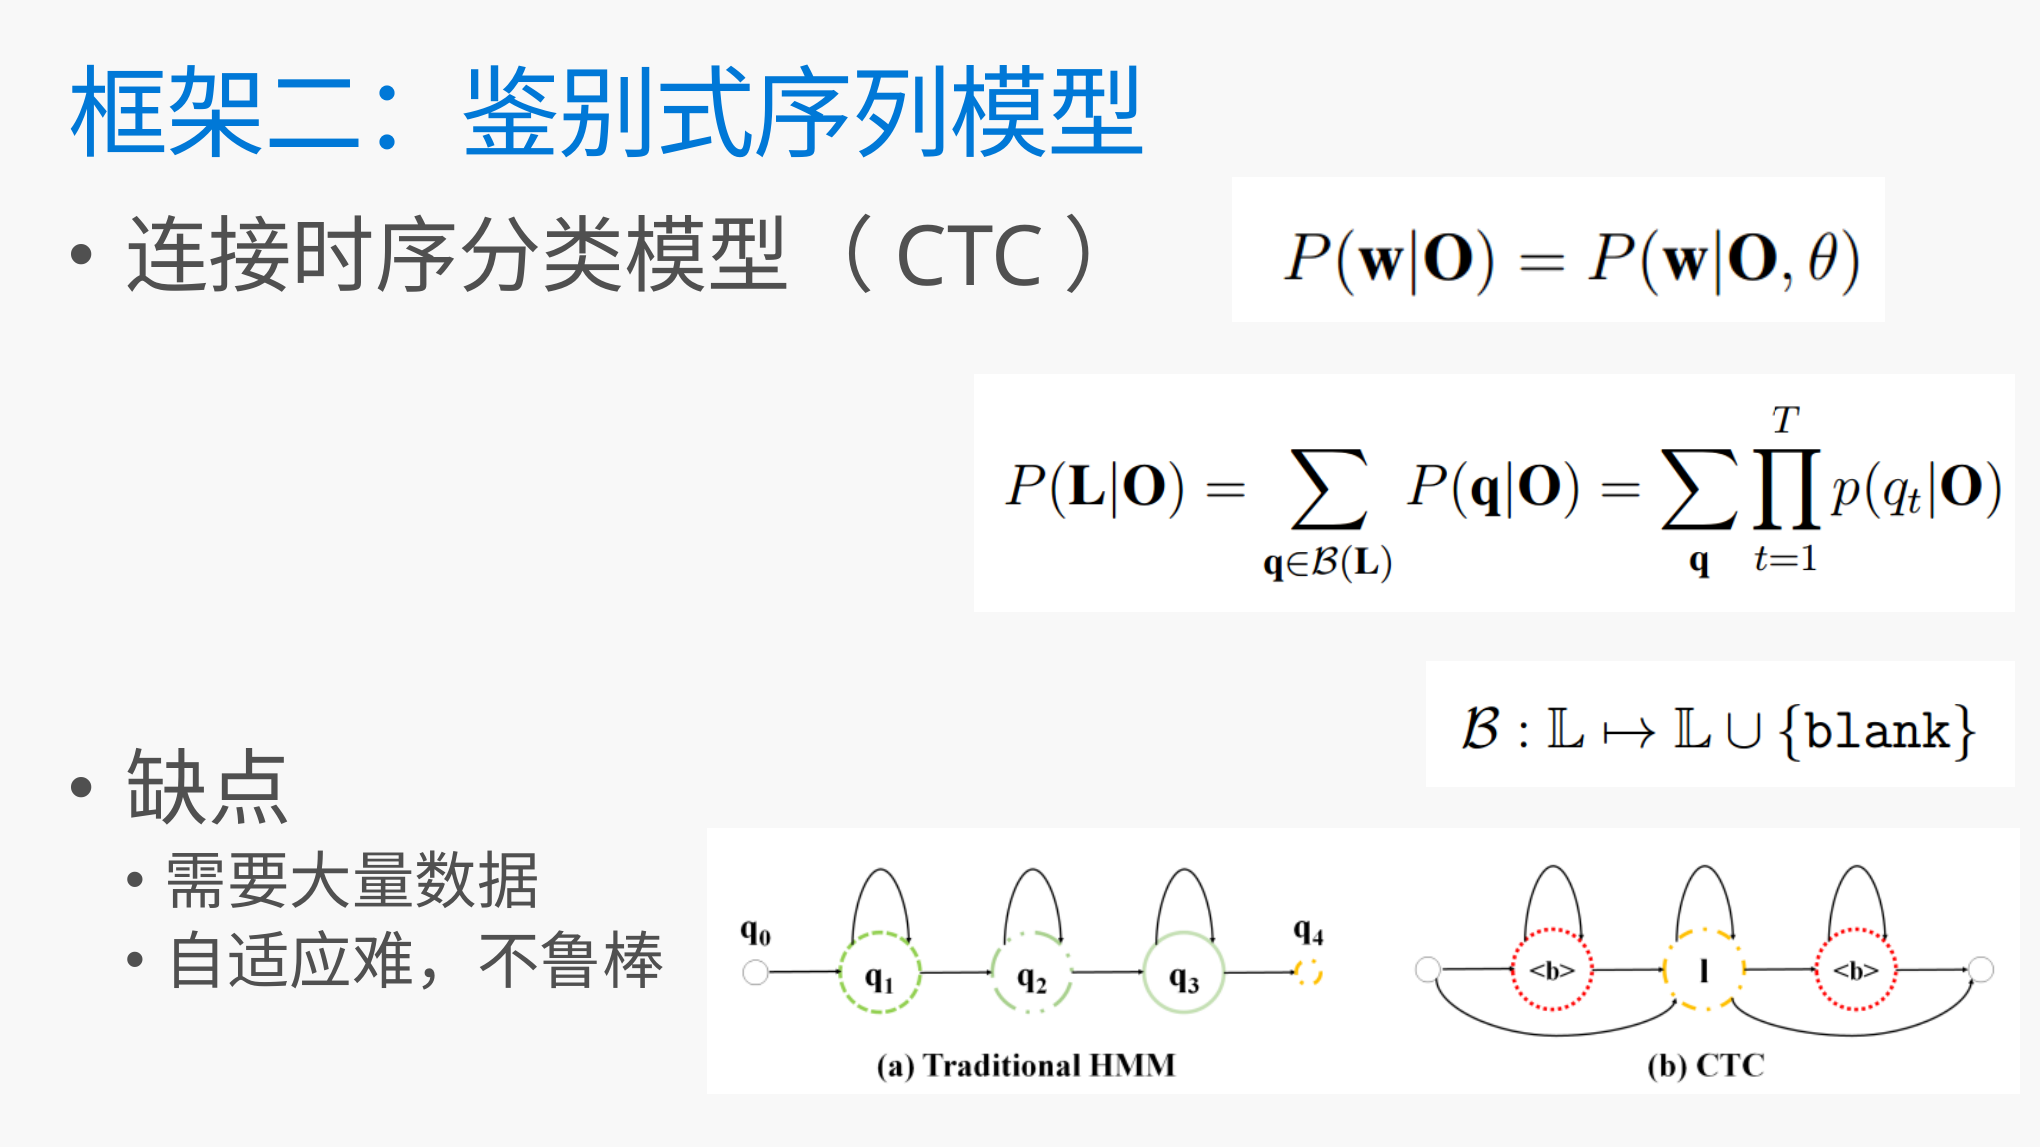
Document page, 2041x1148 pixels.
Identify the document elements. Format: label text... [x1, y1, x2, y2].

picture [707, 827, 2021, 1094]
picture [1232, 177, 1885, 322]
picture [1426, 661, 2015, 787]
picture [974, 374, 2015, 612]
list 连接时序分类模型（CTC） 缺点 需要大量数据 自适应难，不鲁棒 [45, 199, 1996, 1043]
title 框架二：鉴别式序列模型 [45, 48, 1996, 199]
